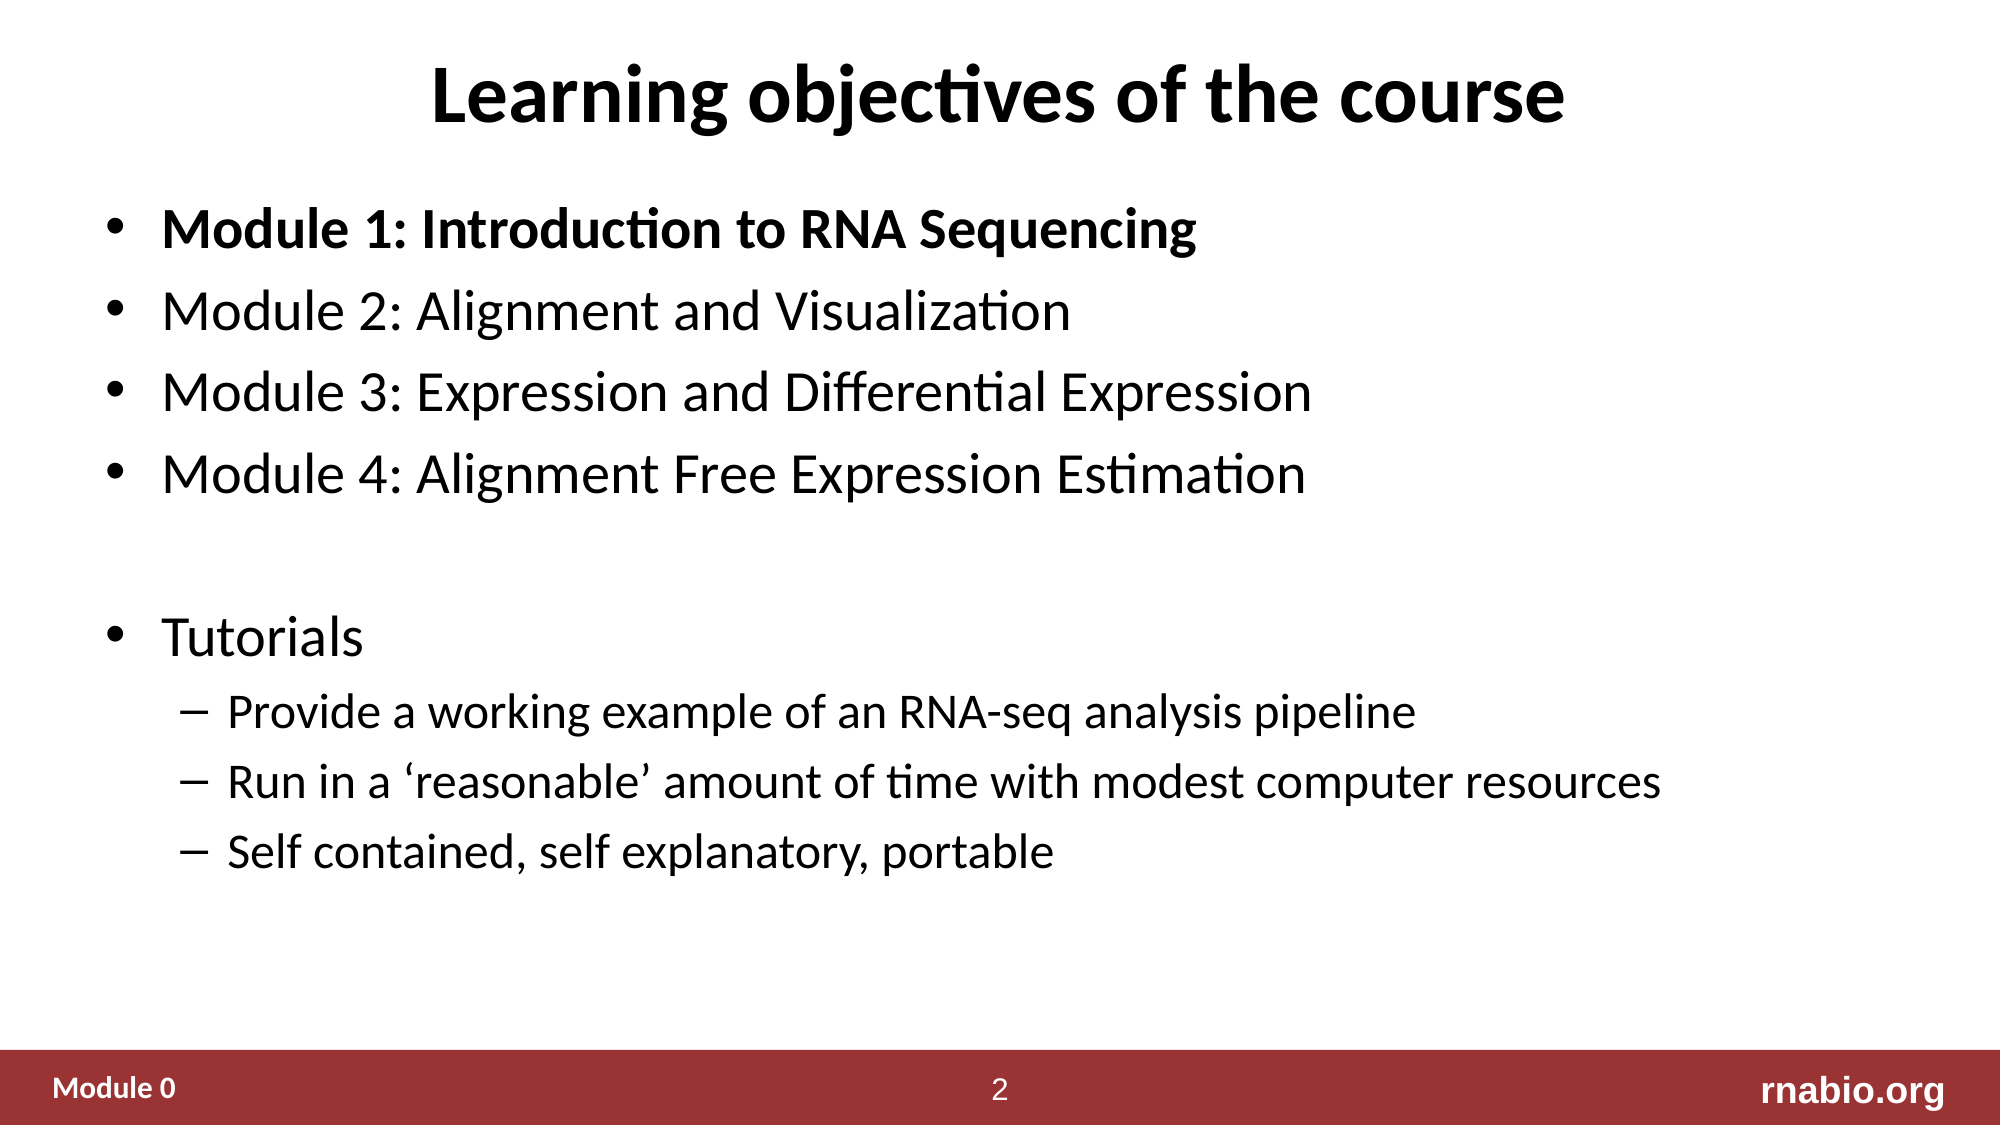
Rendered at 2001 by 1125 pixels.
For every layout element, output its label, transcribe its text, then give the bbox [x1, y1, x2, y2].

list Module 1: Introduction to RNA Sequencing Module 2: Alignment and Visualization Module 3: Expression and Differential Expression Module 4: Alignment Free Expression Estimation Tutorials Provide a working example of an RNA-seq analysis pipeline Run in a ‘reasonable’ amount of time with modest computer resources Self contained, self explanatory, portable [90, 183, 1875, 1035]
title Learning objectives of the course [275, 0, 1725, 183]
